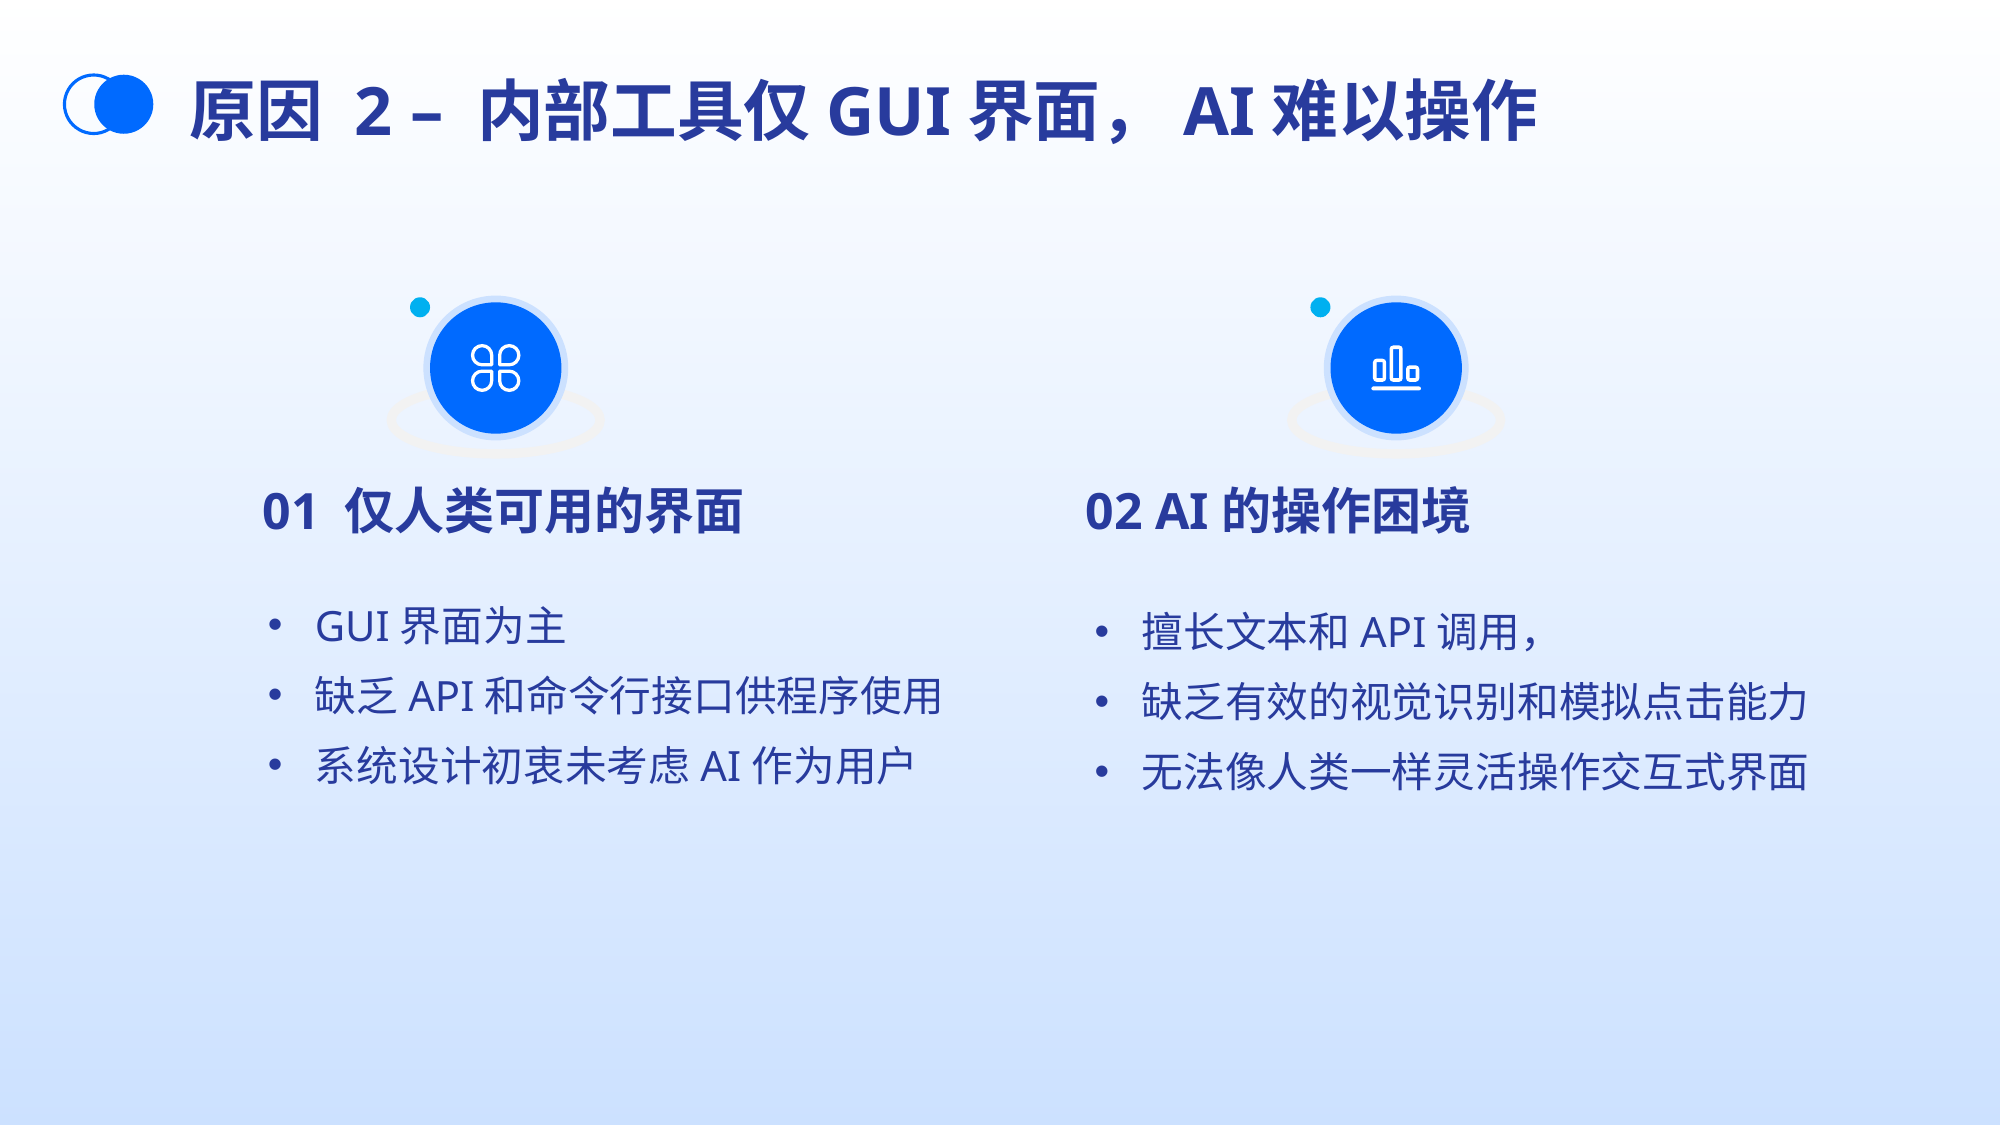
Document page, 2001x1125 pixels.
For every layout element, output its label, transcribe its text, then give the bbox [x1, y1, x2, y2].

text_box [1389, 345, 1403, 382]
text_box [1323, 295, 1469, 441]
text_box [391, 394, 601, 454]
text_box [1406, 365, 1420, 382]
text_box [1372, 358, 1387, 382]
text_box 01 仅人类可用的界面 [262, 465, 778, 548]
text_box [498, 369, 521, 393]
text_box [1371, 386, 1421, 391]
text_box [94, 74, 154, 134]
text_box [498, 343, 521, 367]
text_box [64, 75, 108, 134]
text_box 02 AI的操作困境 [1085, 465, 1813, 548]
text_box [470, 369, 494, 393]
text_box [410, 297, 431, 318]
text_box GUI界面为主 缺乏API和命令行接口供程序使用 系统设计初衷未考虑AI作为用户 [267, 579, 952, 853]
text_box [1330, 302, 1462, 434]
text_box [0, 0, 2000, 1125]
text_box [423, 295, 569, 441]
text_box 原因 2 – 内部工具仅GUI界面，AI难以操作 [190, 65, 1829, 137]
text_box [1291, 394, 1501, 454]
text_box [1310, 297, 1331, 318]
text_box 擅长文本和API调用， 缺乏有效的视觉识别和模拟点击能力 无法像人类一样灵活操作交互式界面 [1094, 585, 1811, 837]
text_box [470, 343, 494, 367]
text_box [430, 302, 562, 434]
